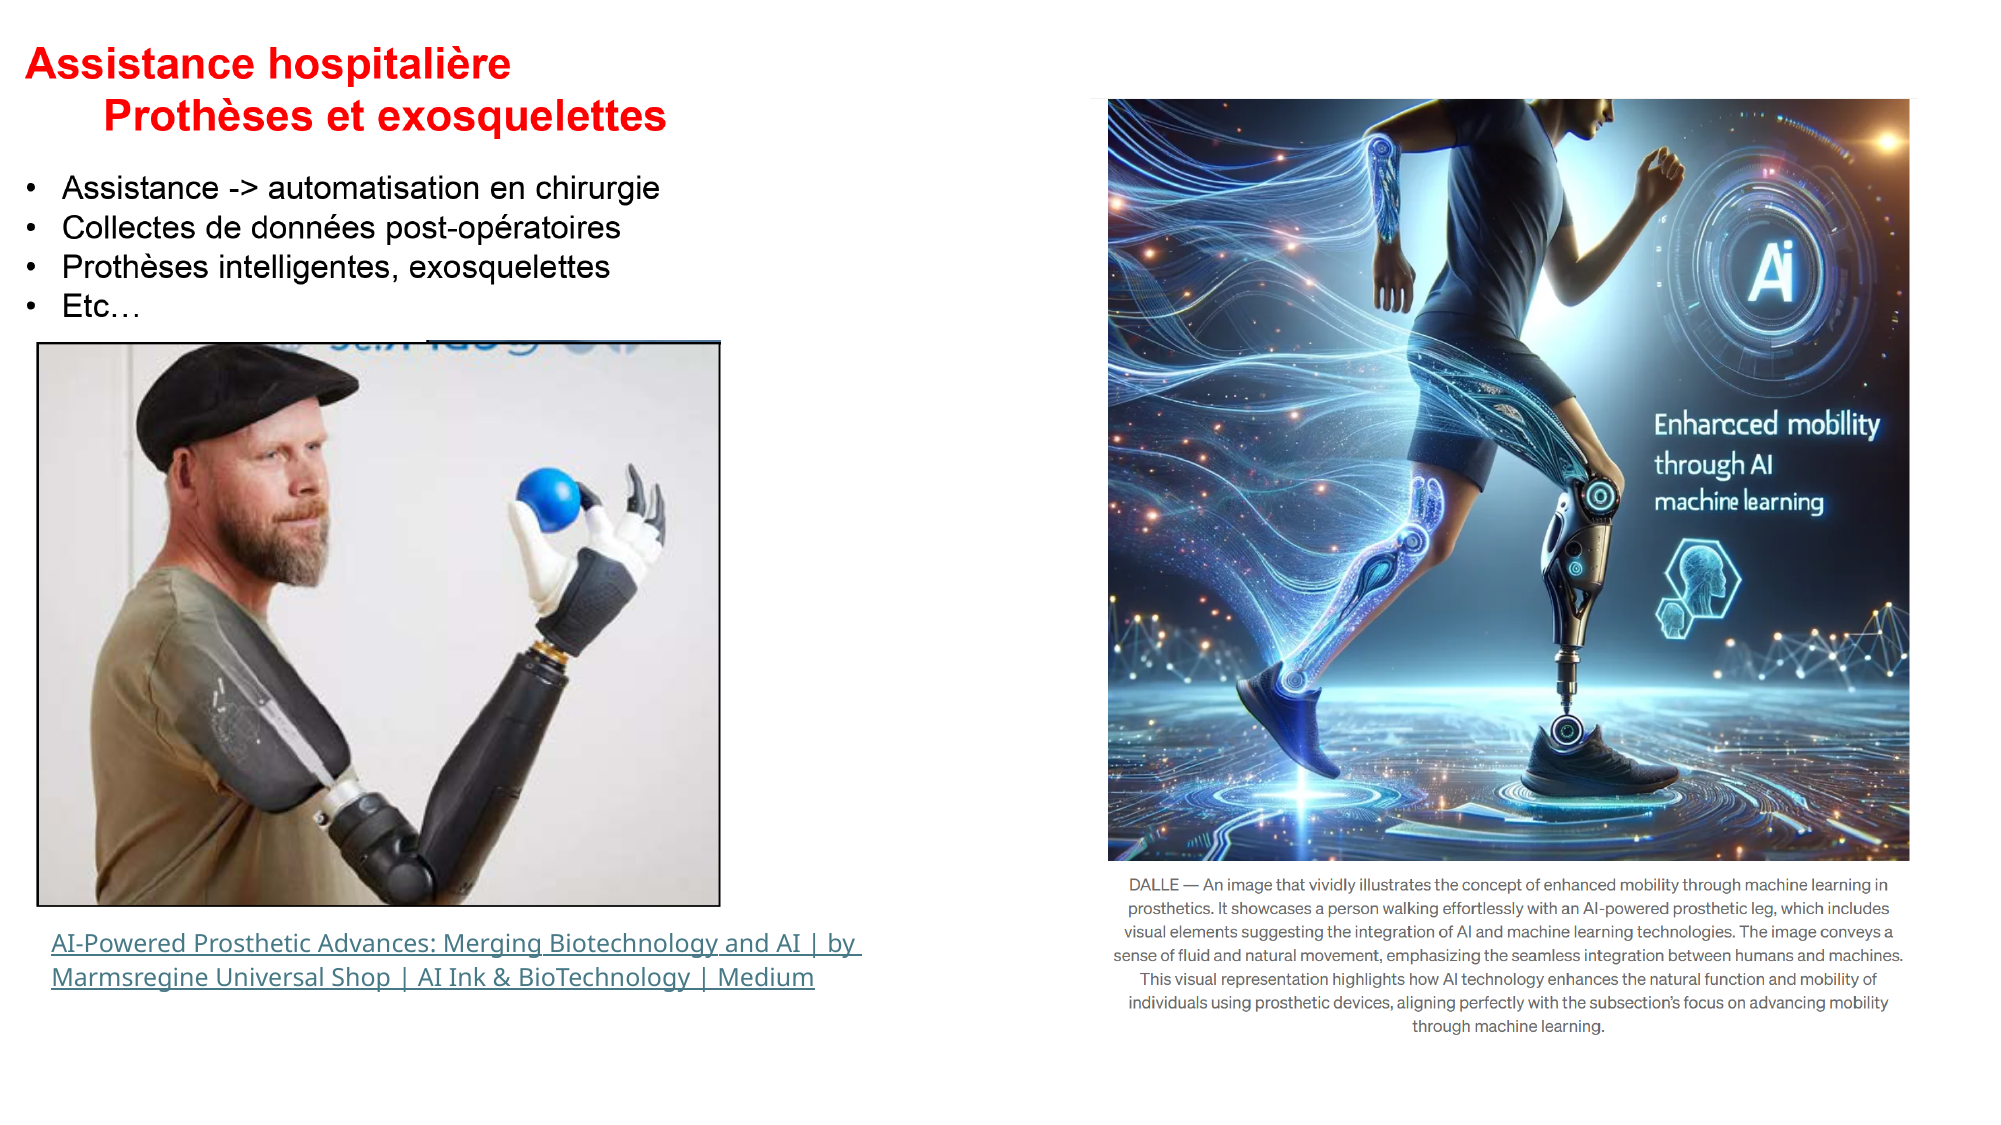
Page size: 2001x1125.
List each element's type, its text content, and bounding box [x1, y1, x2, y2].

picture [35, 340, 721, 908]
text_box AI-Powered Prosthetic Advances: Merging Biotechnology and AI | by Marmsregine Universal Shop | AI Ink & BioTechnology | Medium [36, 920, 933, 1003]
picture [1090, 83, 1918, 1042]
picture [12, 42, 672, 326]
